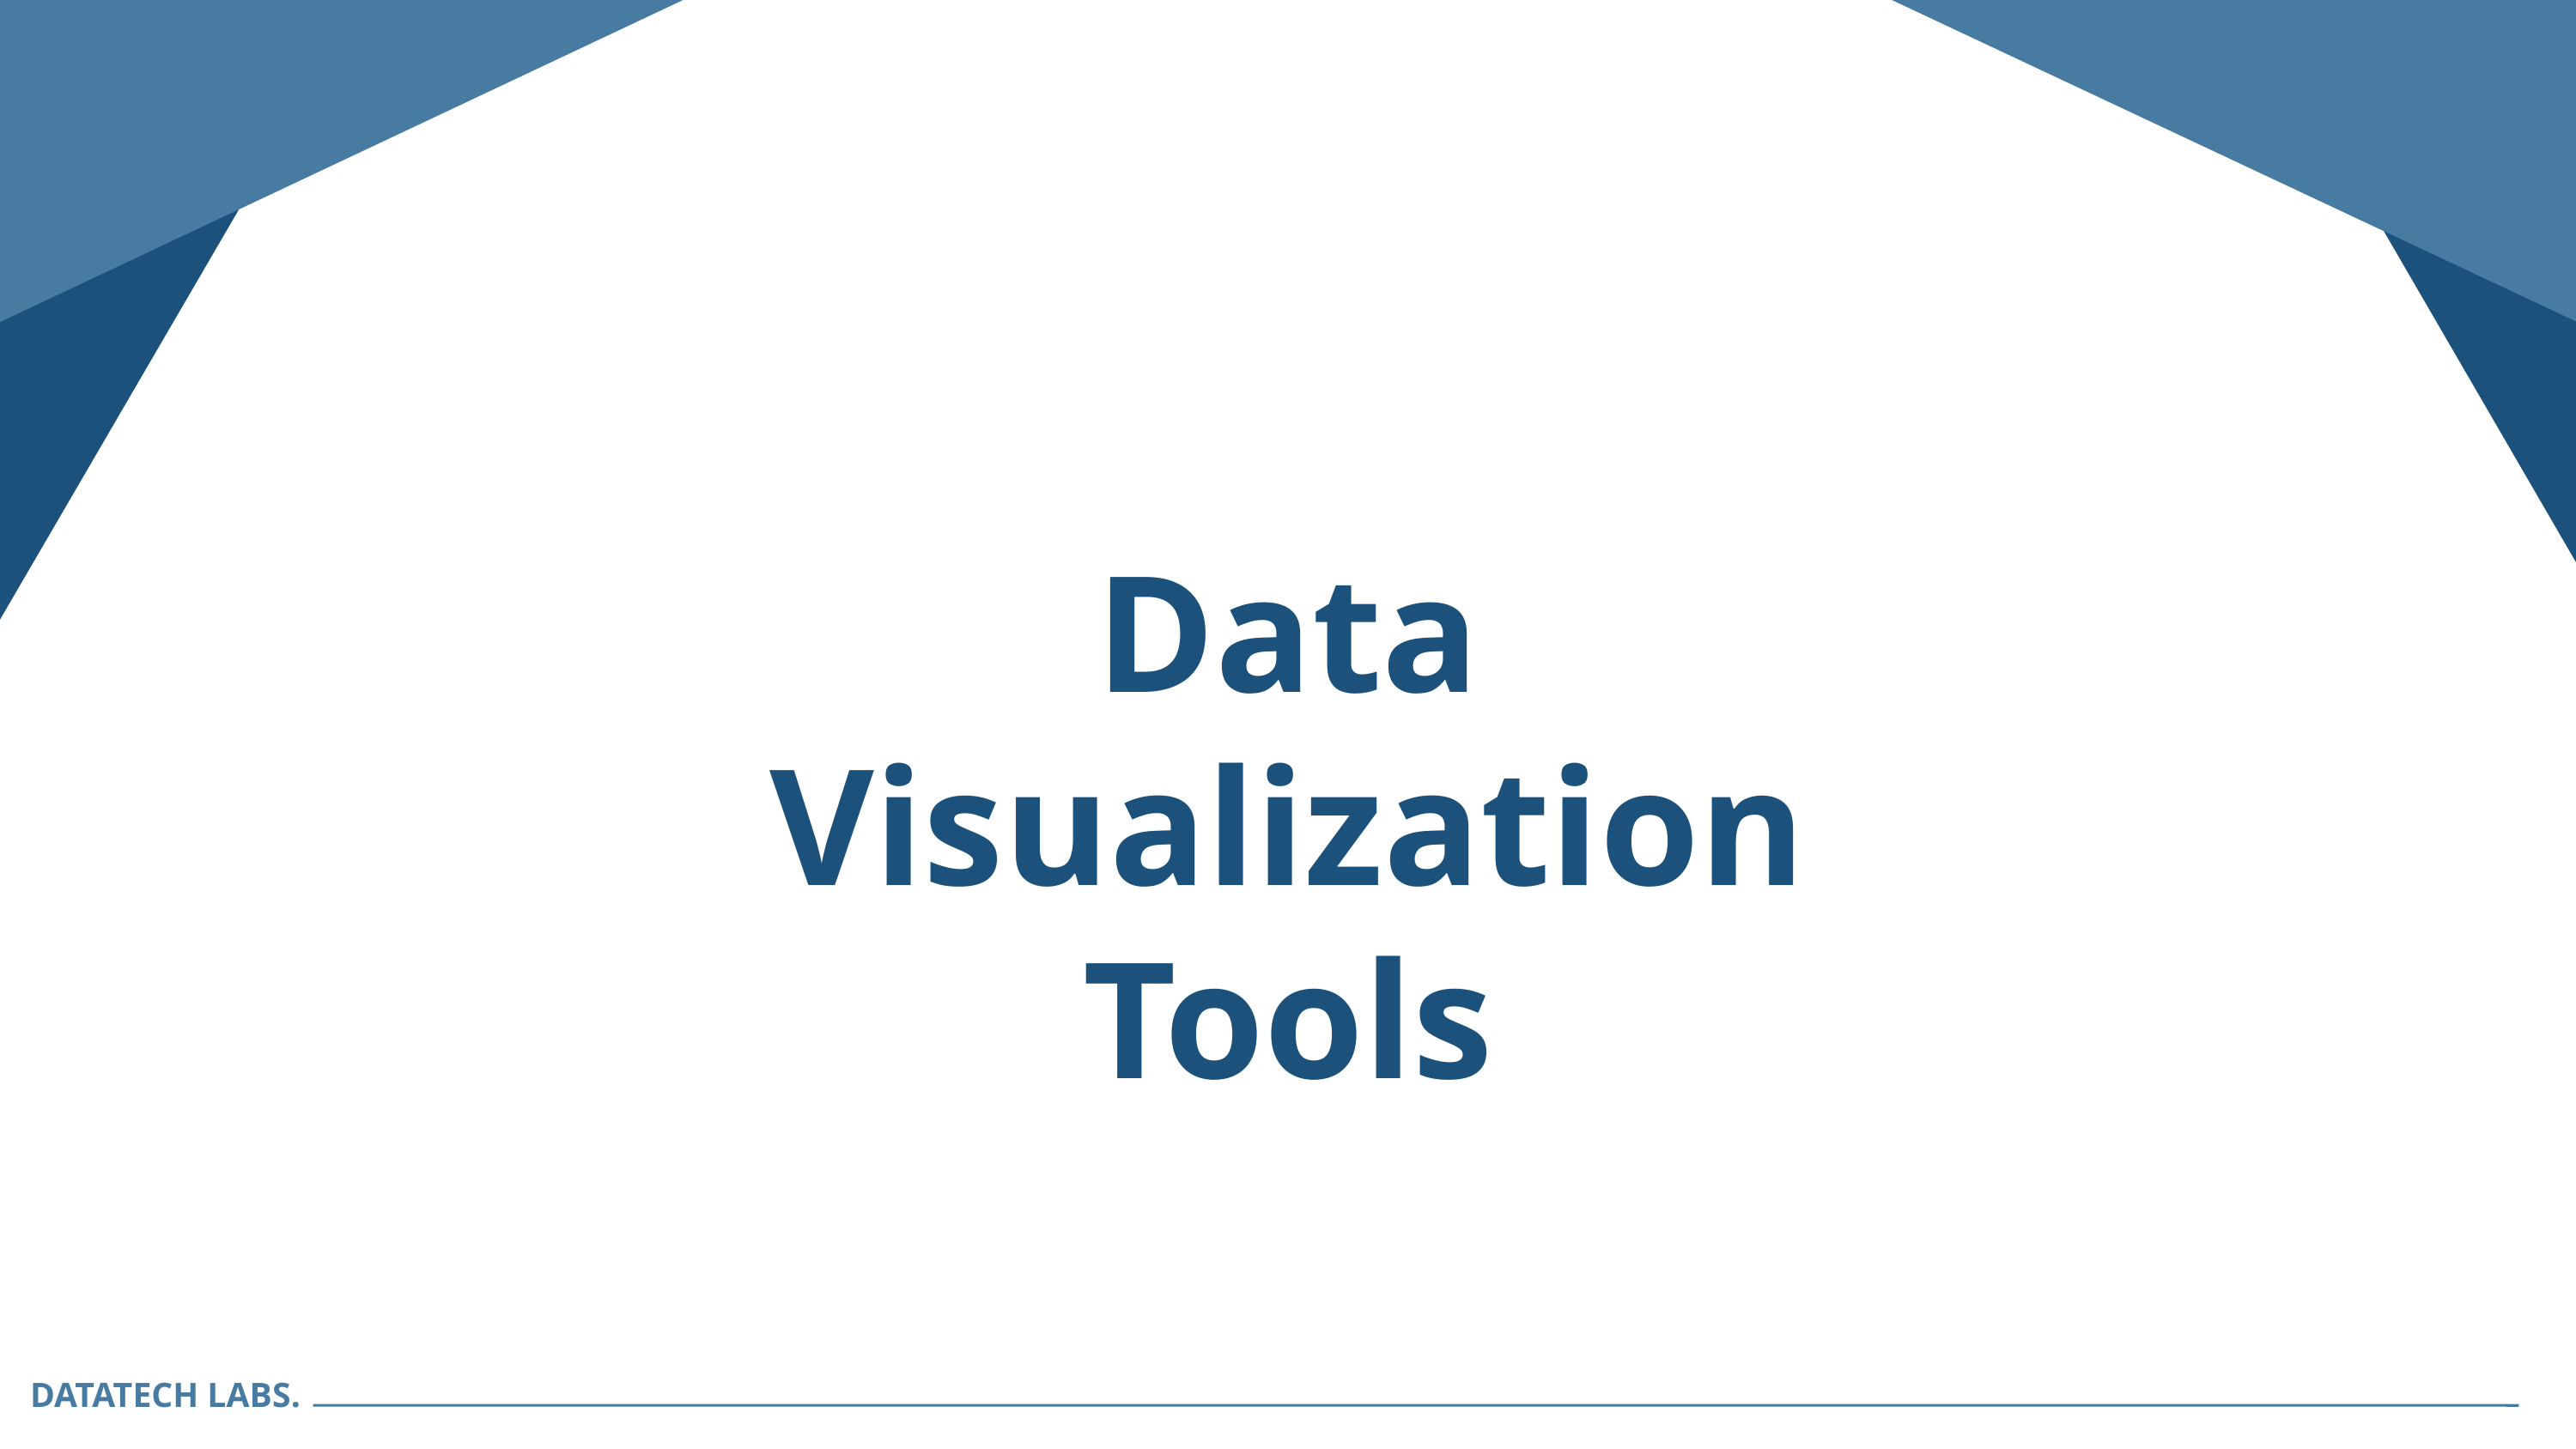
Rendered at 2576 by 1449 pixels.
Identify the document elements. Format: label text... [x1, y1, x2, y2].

text_box Data Visualization Tools [557, 530, 2019, 1111]
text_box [0, 0, 199, 610]
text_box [2146, 0, 2453, 412]
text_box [131, 0, 433, 415]
text_box DATATECH LABS. [29, 1373, 313, 1414]
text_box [2386, 0, 2576, 542]
